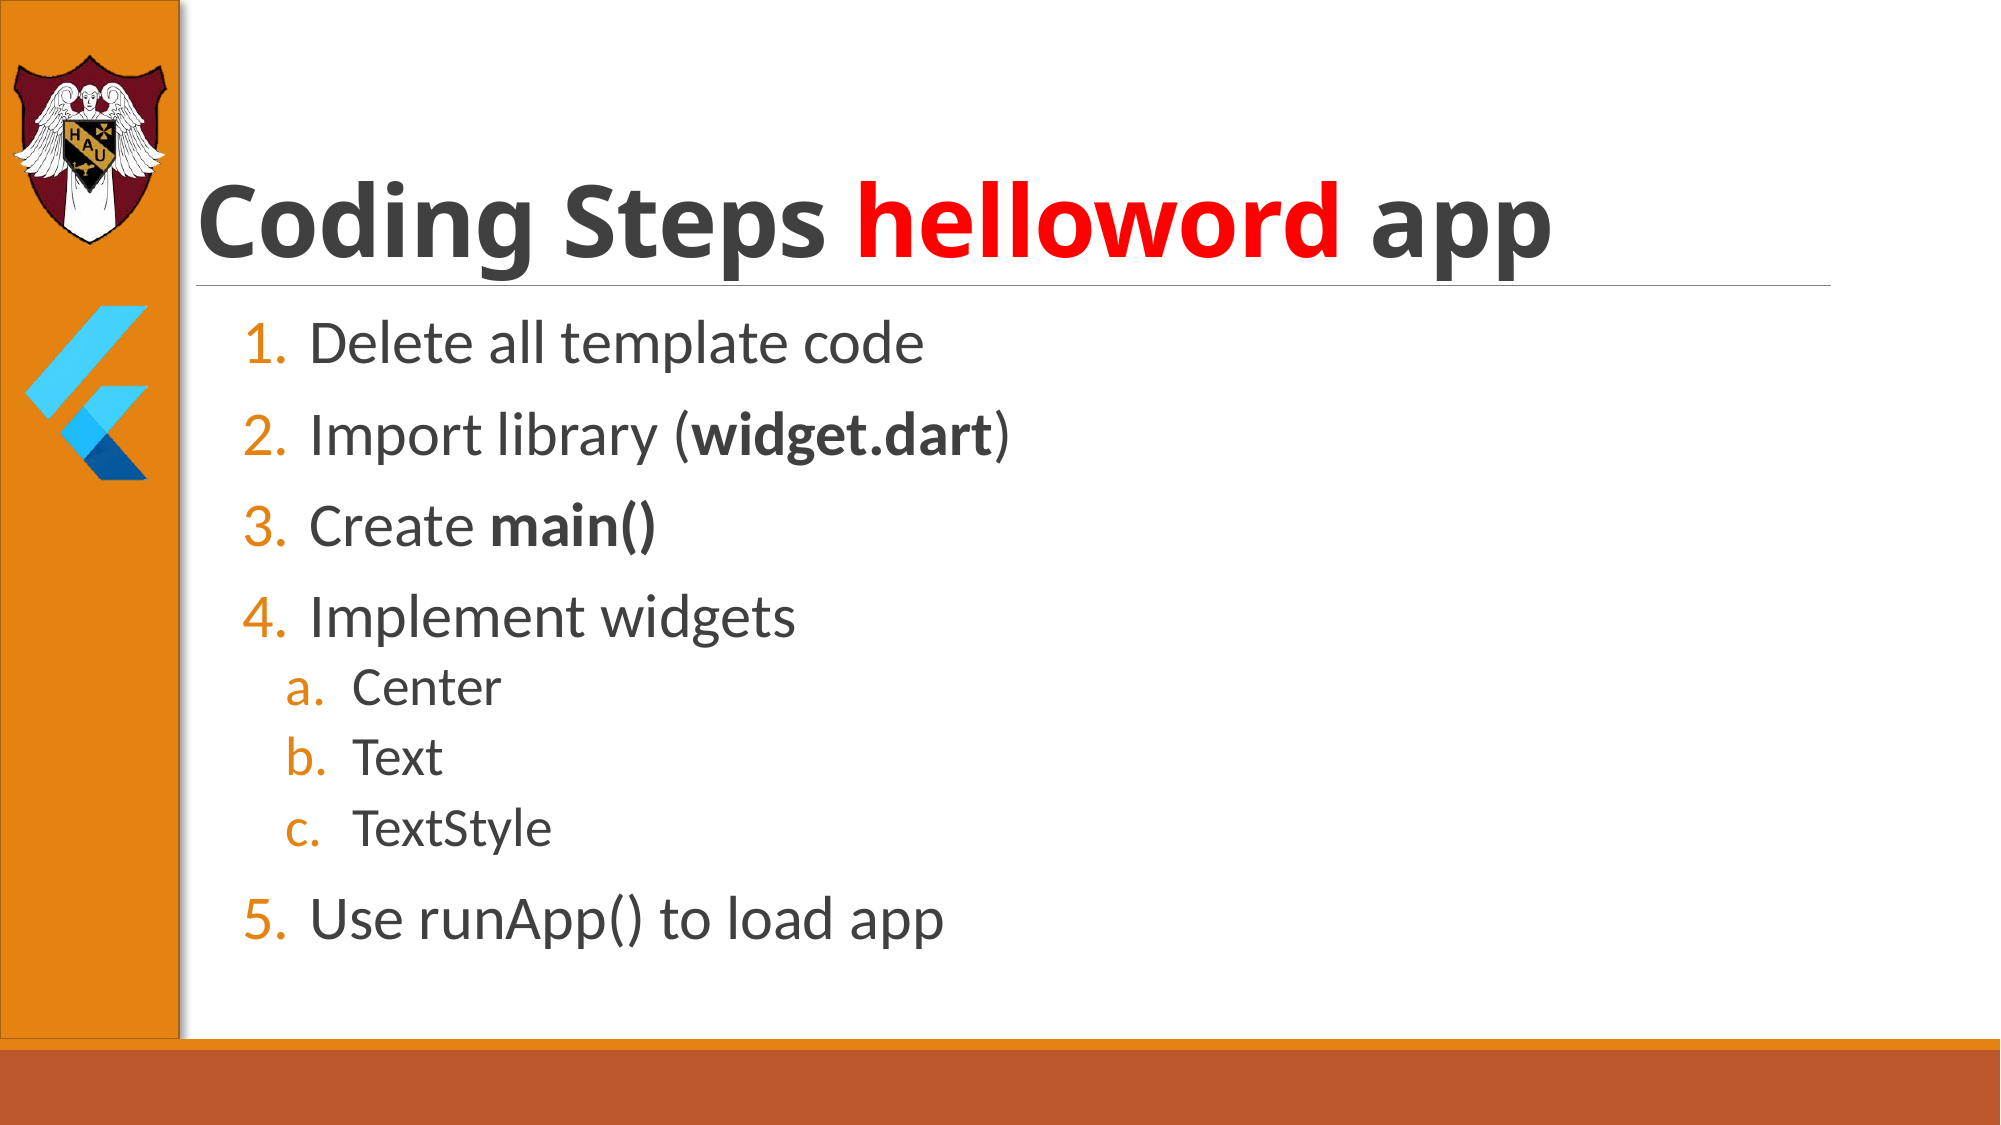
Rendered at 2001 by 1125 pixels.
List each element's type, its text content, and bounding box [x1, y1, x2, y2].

picture [10, 46, 169, 250]
list Delete all template code Import library (widget.dart) Create main() Implement widgets Center Text TextStyle Use runApp() to load app [242, 302, 1830, 963]
title Coding Steps helloword app [180, 47, 1830, 285]
picture [7, 302, 165, 483]
